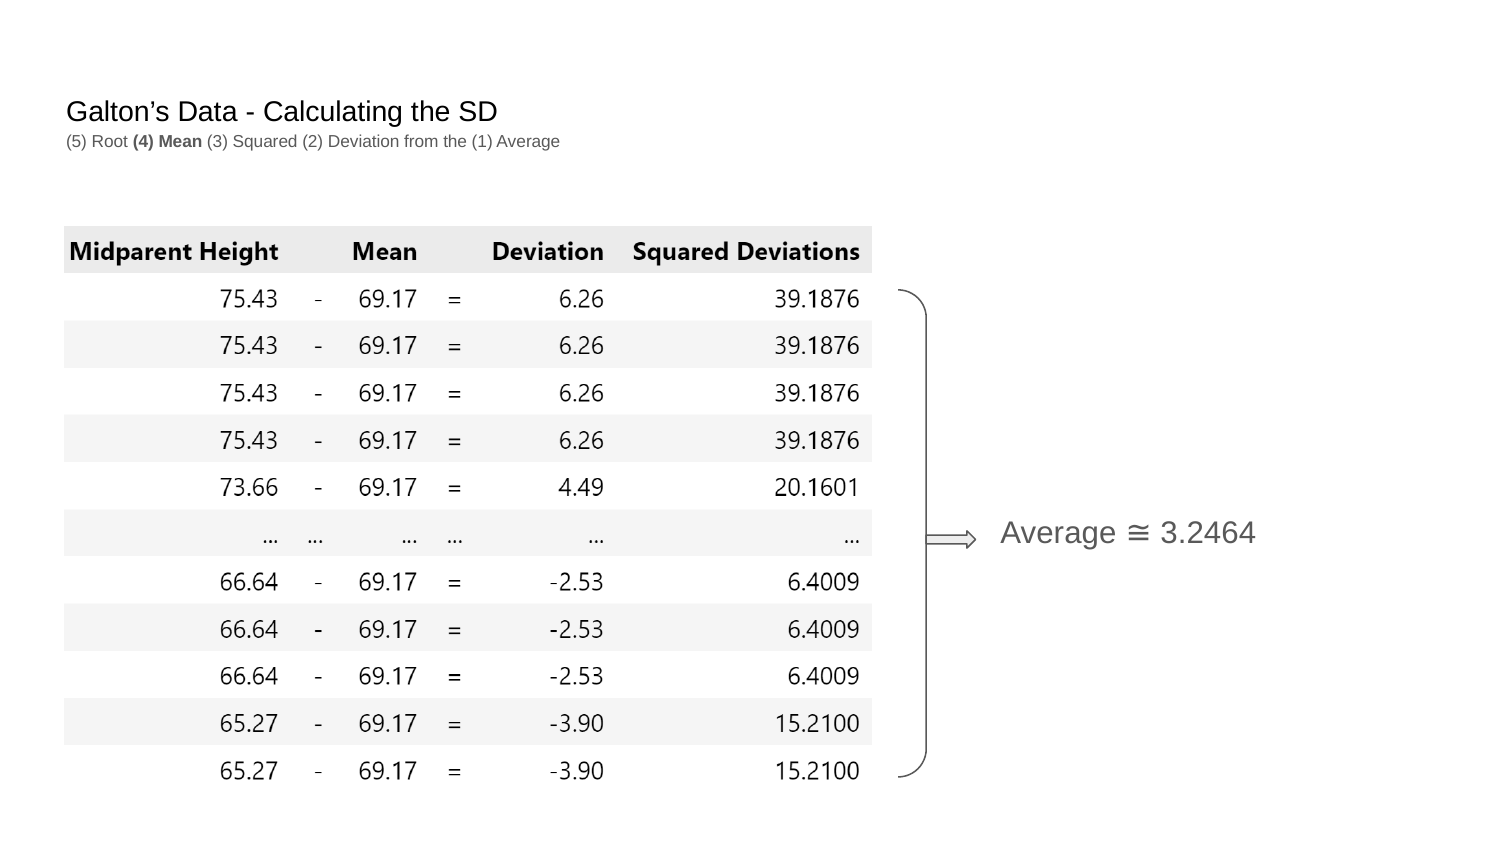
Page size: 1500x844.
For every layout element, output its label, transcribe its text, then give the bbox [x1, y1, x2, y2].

text_box Average ≅ 3.2464 [985, 470, 1317, 587]
text_box [877, 289, 927, 777]
picture [64, 226, 873, 788]
text_box [926, 530, 976, 549]
title Galton’s Data - Calculating the SD (5) Root (4) Mean (3) Squared (2) Deviation from the (1) Average [51, 72, 1449, 167]
